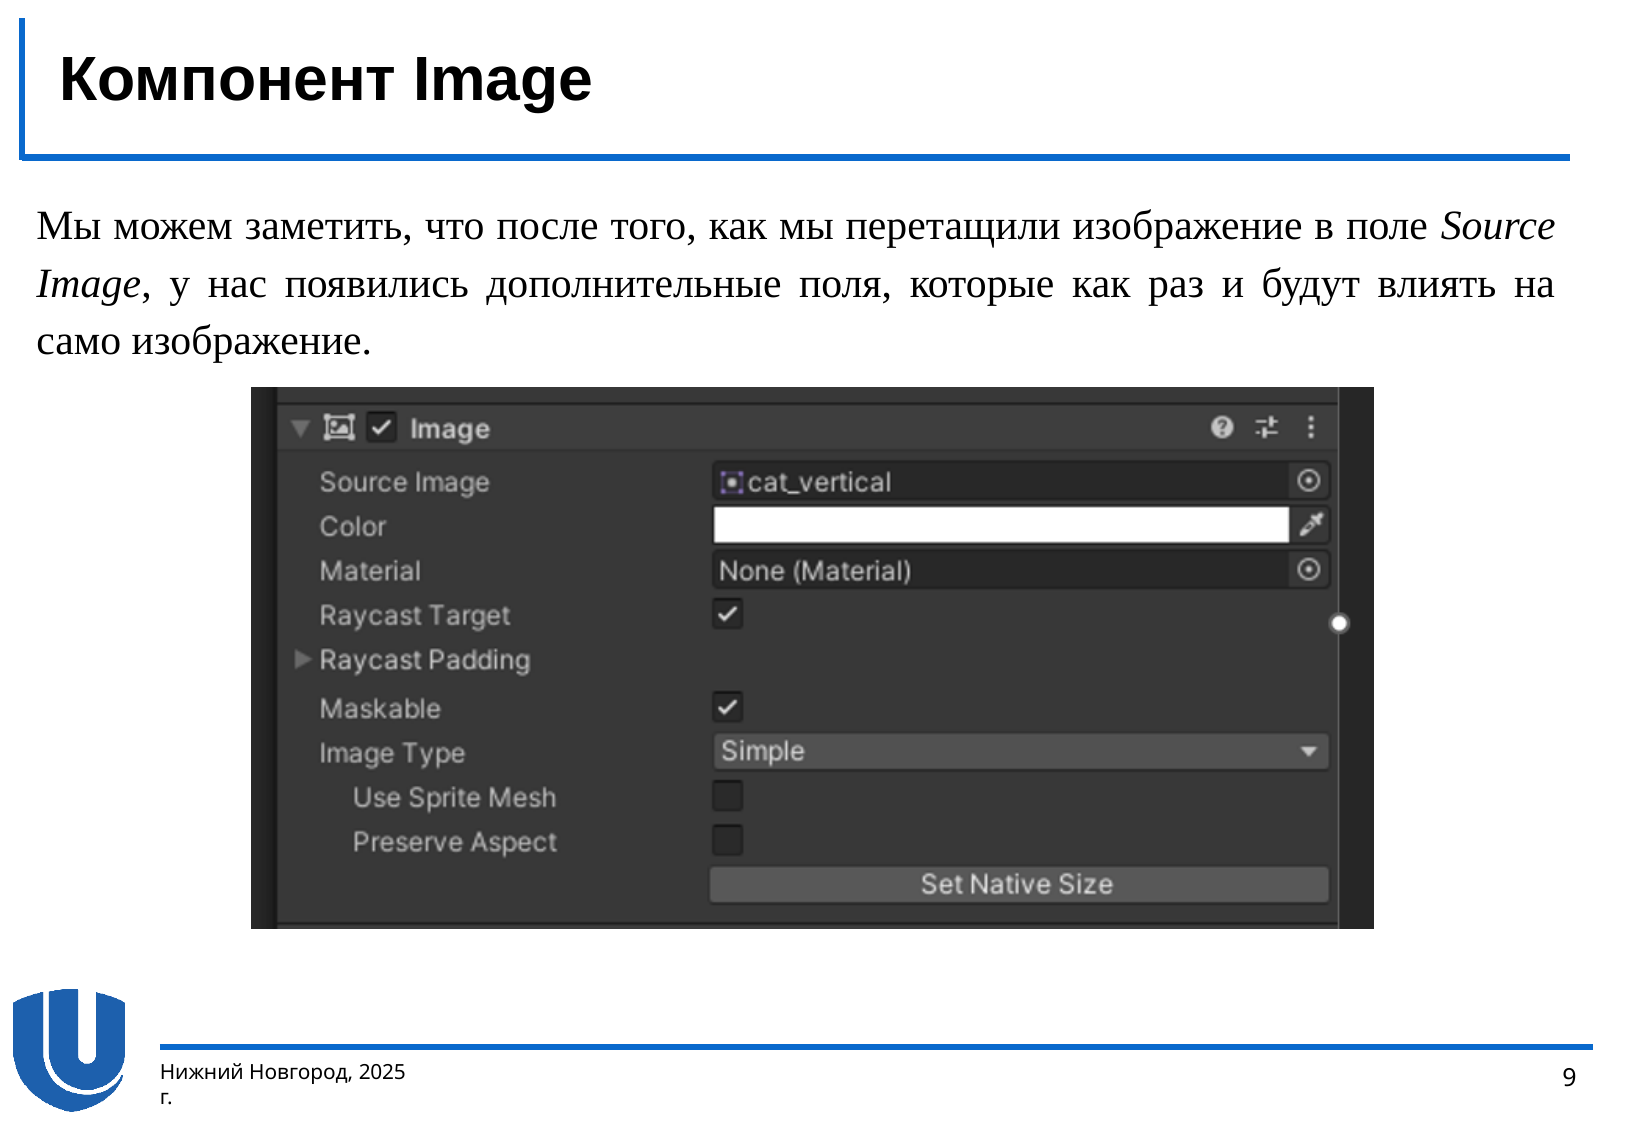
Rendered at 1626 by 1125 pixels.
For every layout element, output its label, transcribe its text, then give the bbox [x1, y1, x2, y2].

title Компонент Image [57, 36, 1231, 227]
picture [251, 387, 1374, 929]
slide_number Нижний Новгород, 2025 г. [157, 1058, 412, 1125]
picture [13, 988, 125, 1112]
slide_number 9 [1556, 1066, 1599, 1125]
text_box Мы можем заметить, что после того, как мы перетащили изображение в поле Source Image, у нас появились дополнительные поля, которые как раз и будут влиять на само изображение. [21, 182, 1571, 371]
